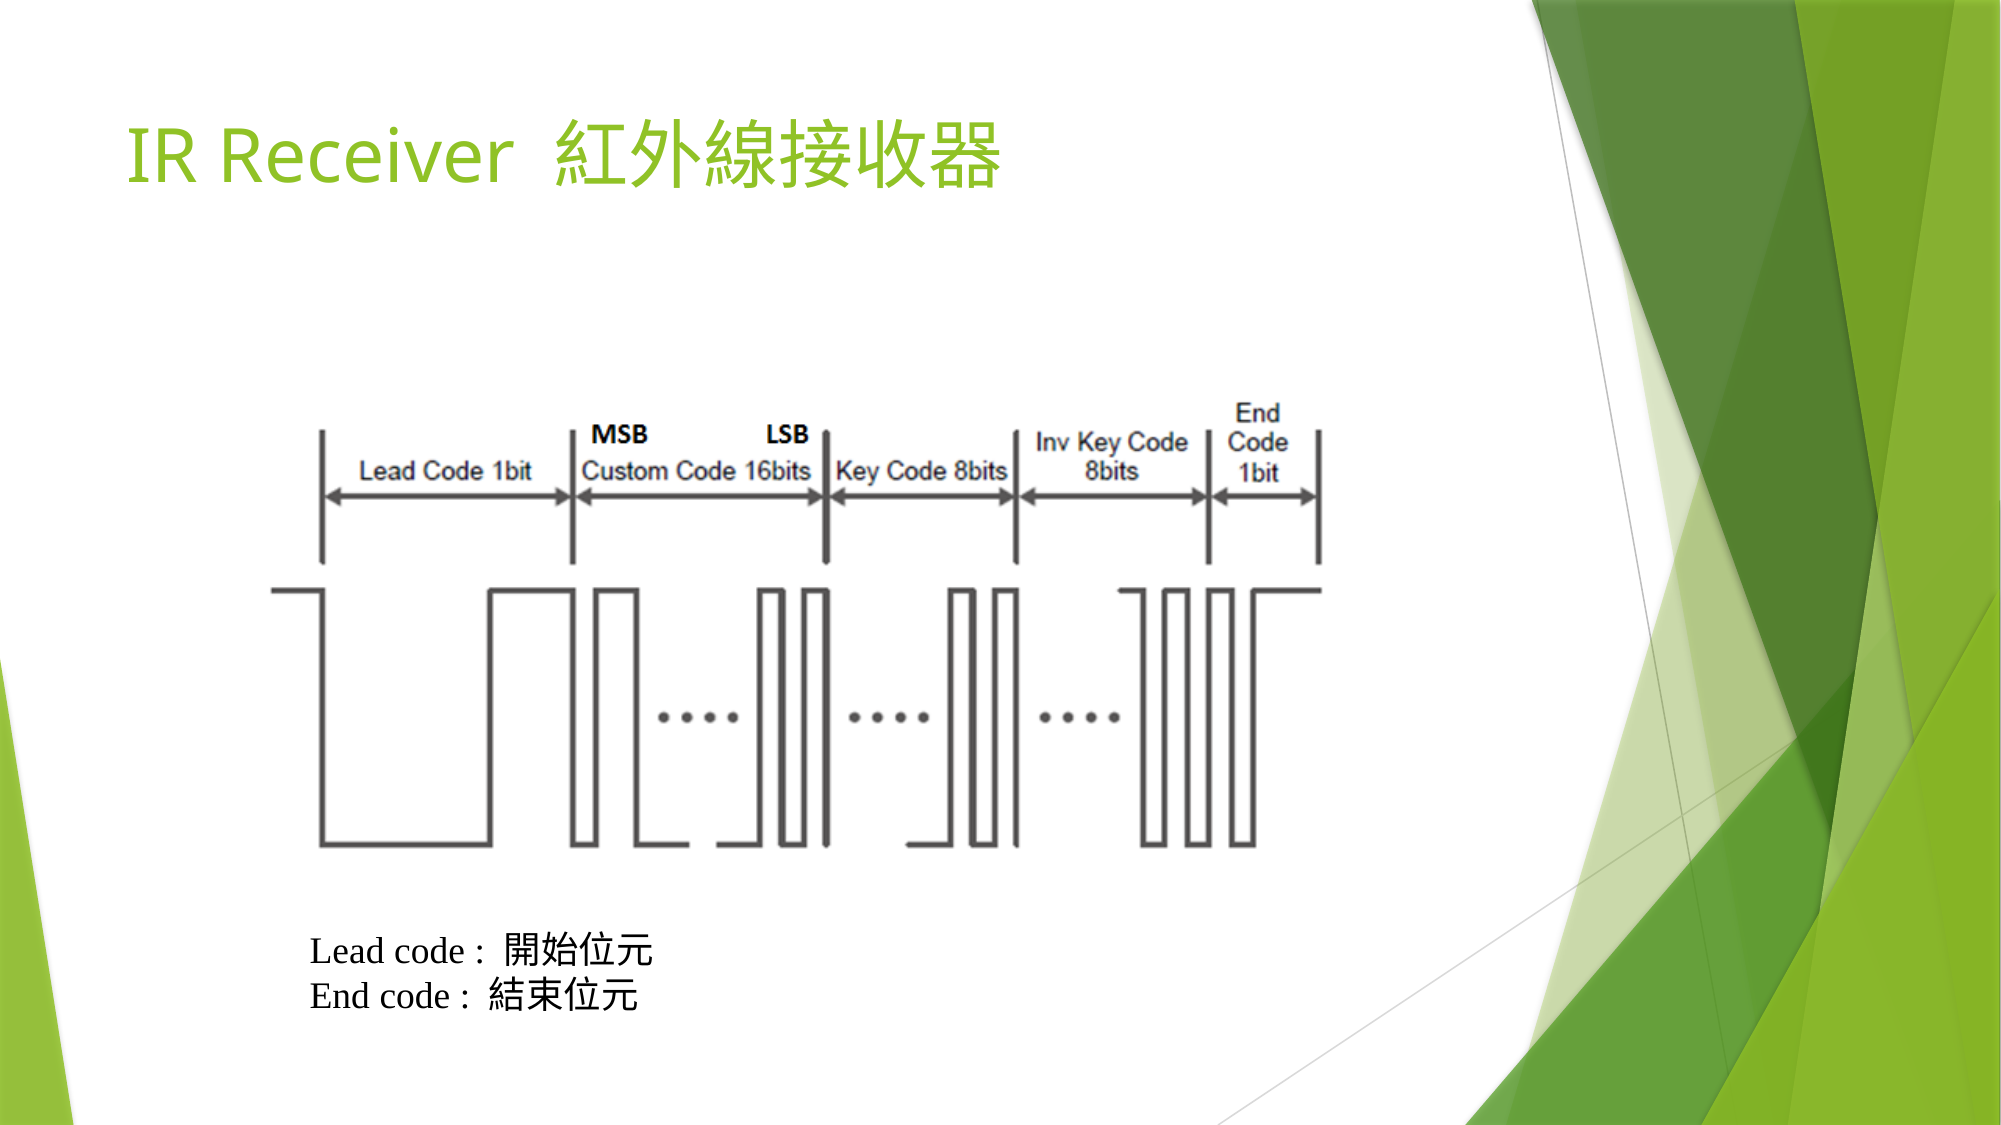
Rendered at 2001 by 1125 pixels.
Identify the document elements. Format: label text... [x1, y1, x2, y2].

text_box Lead code : 開始位元 End code : 結束位元 [294, 918, 697, 1024]
title IR Receiver 紅外線接收器 [111, 99, 1522, 317]
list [257, 394, 1375, 885]
